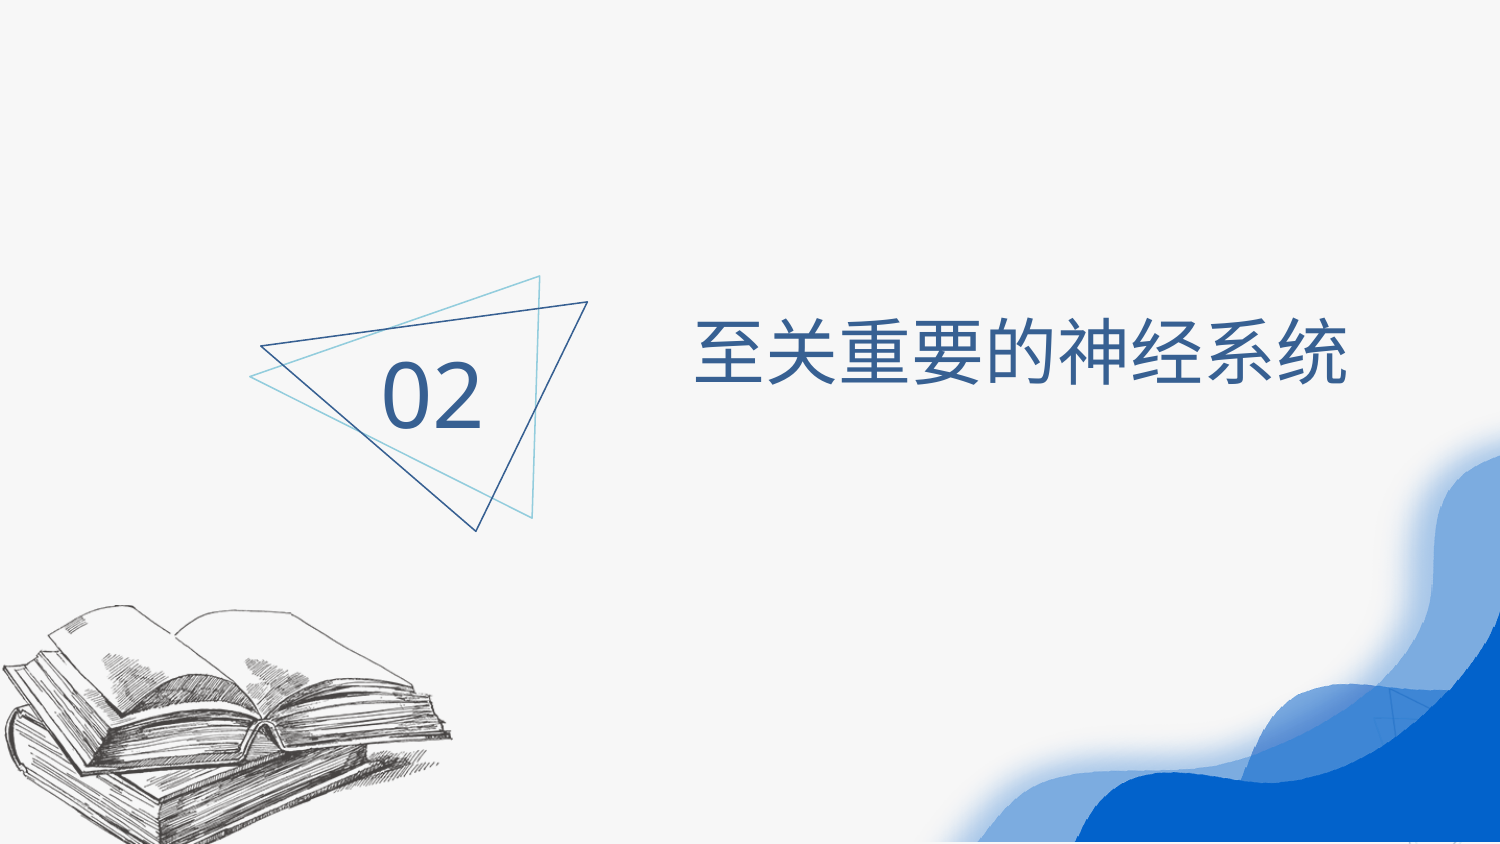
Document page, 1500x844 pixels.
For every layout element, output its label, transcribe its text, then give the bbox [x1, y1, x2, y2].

text_box 至关重要的神经系统 [678, 299, 1365, 402]
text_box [249, 265, 588, 532]
picture [2, 605, 453, 844]
picture [881, 373, 1500, 844]
